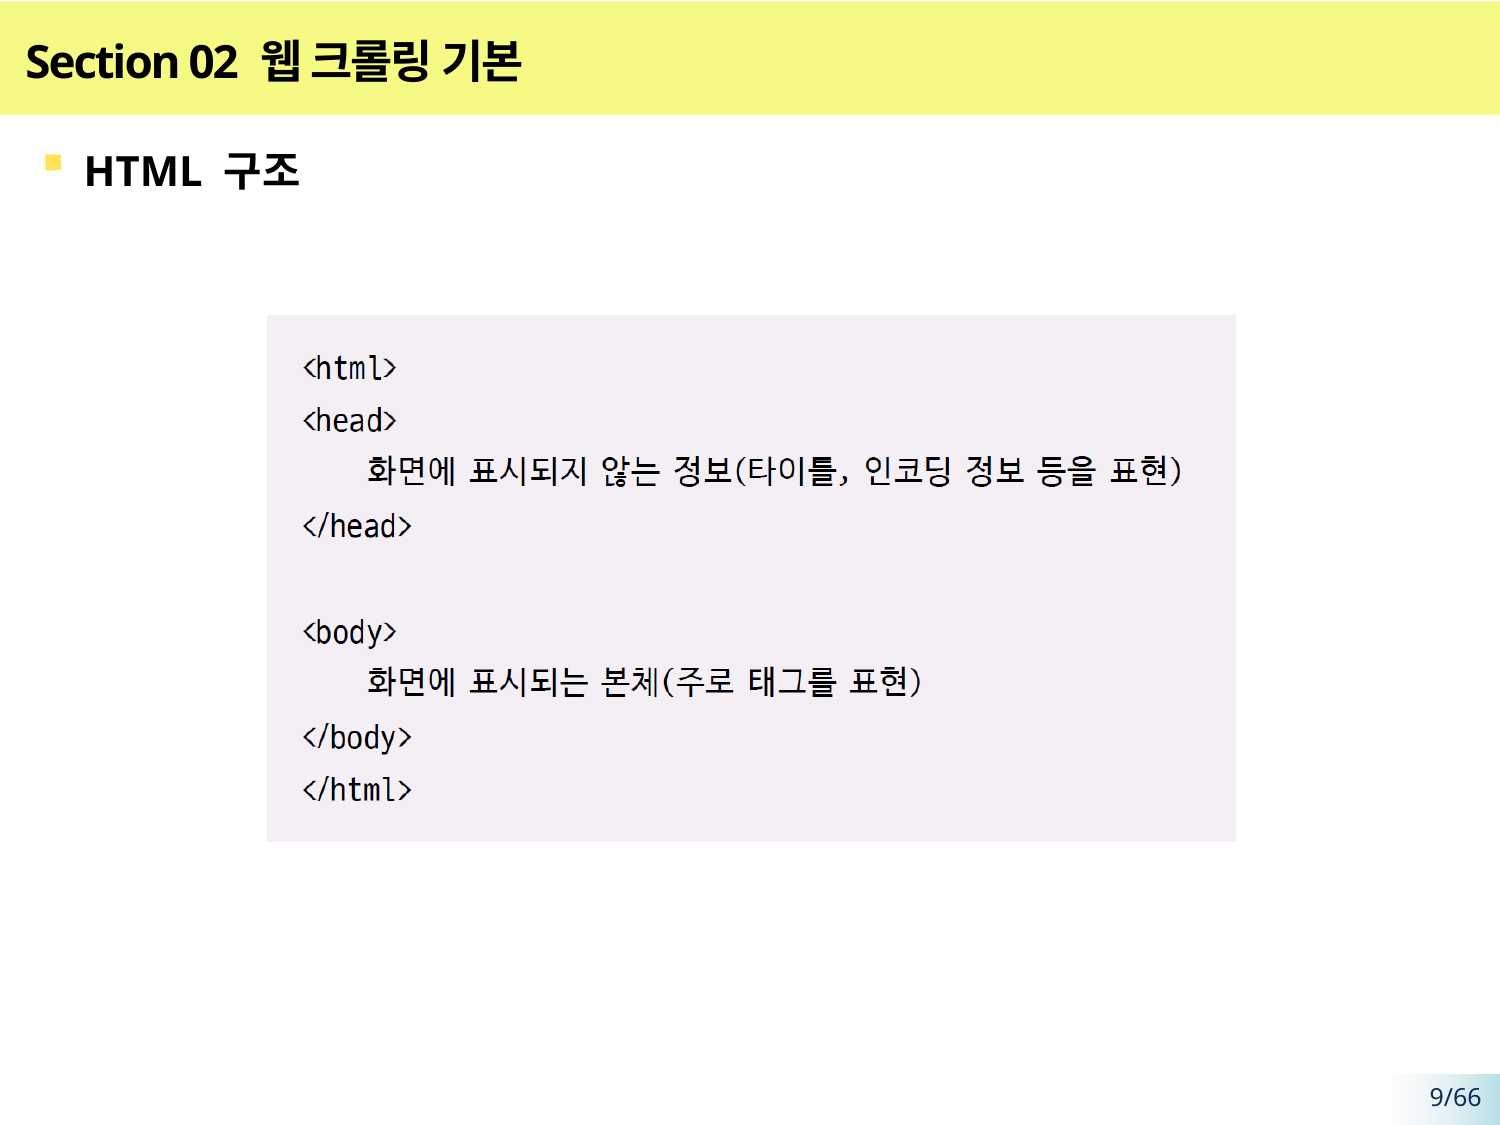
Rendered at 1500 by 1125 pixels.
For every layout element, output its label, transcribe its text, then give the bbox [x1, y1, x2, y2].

title Section 02 웹 크롤링 기본 [10, 21, 1288, 99]
list HTML 구조 [10, 126, 1481, 1057]
picture [263, 306, 1237, 855]
